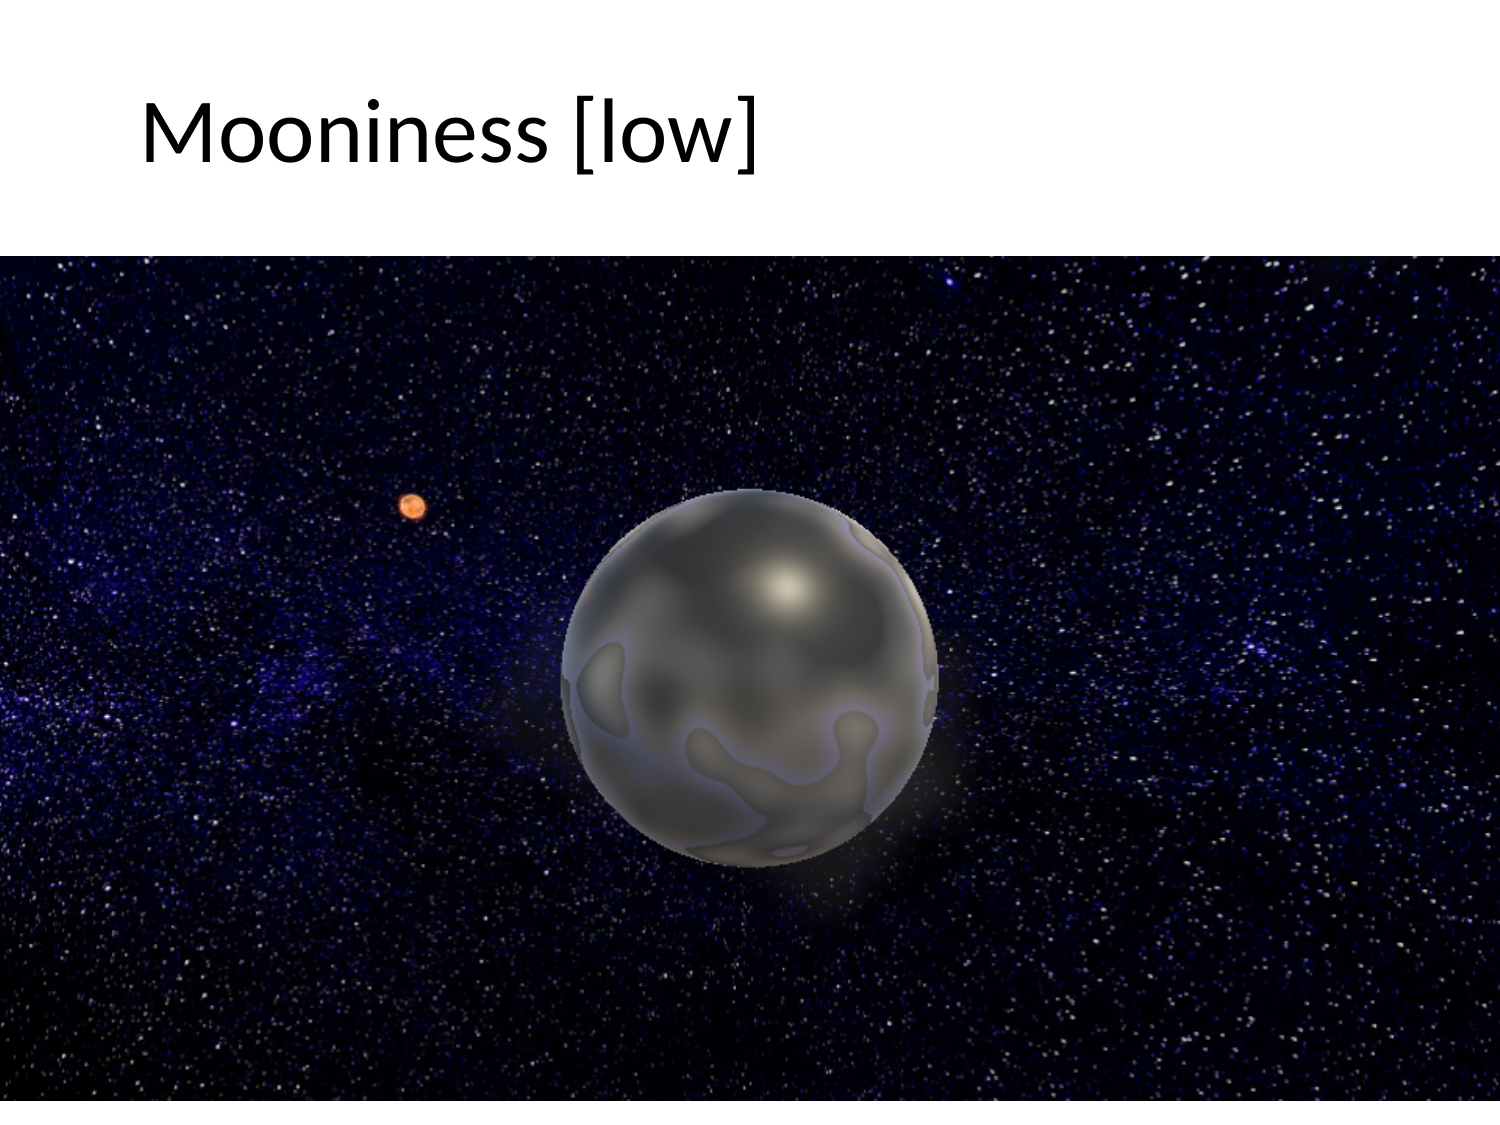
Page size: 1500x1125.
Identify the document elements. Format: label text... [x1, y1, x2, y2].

text_box Mooniness [low] [124, 63, 1400, 189]
picture [0, 256, 1500, 1101]
